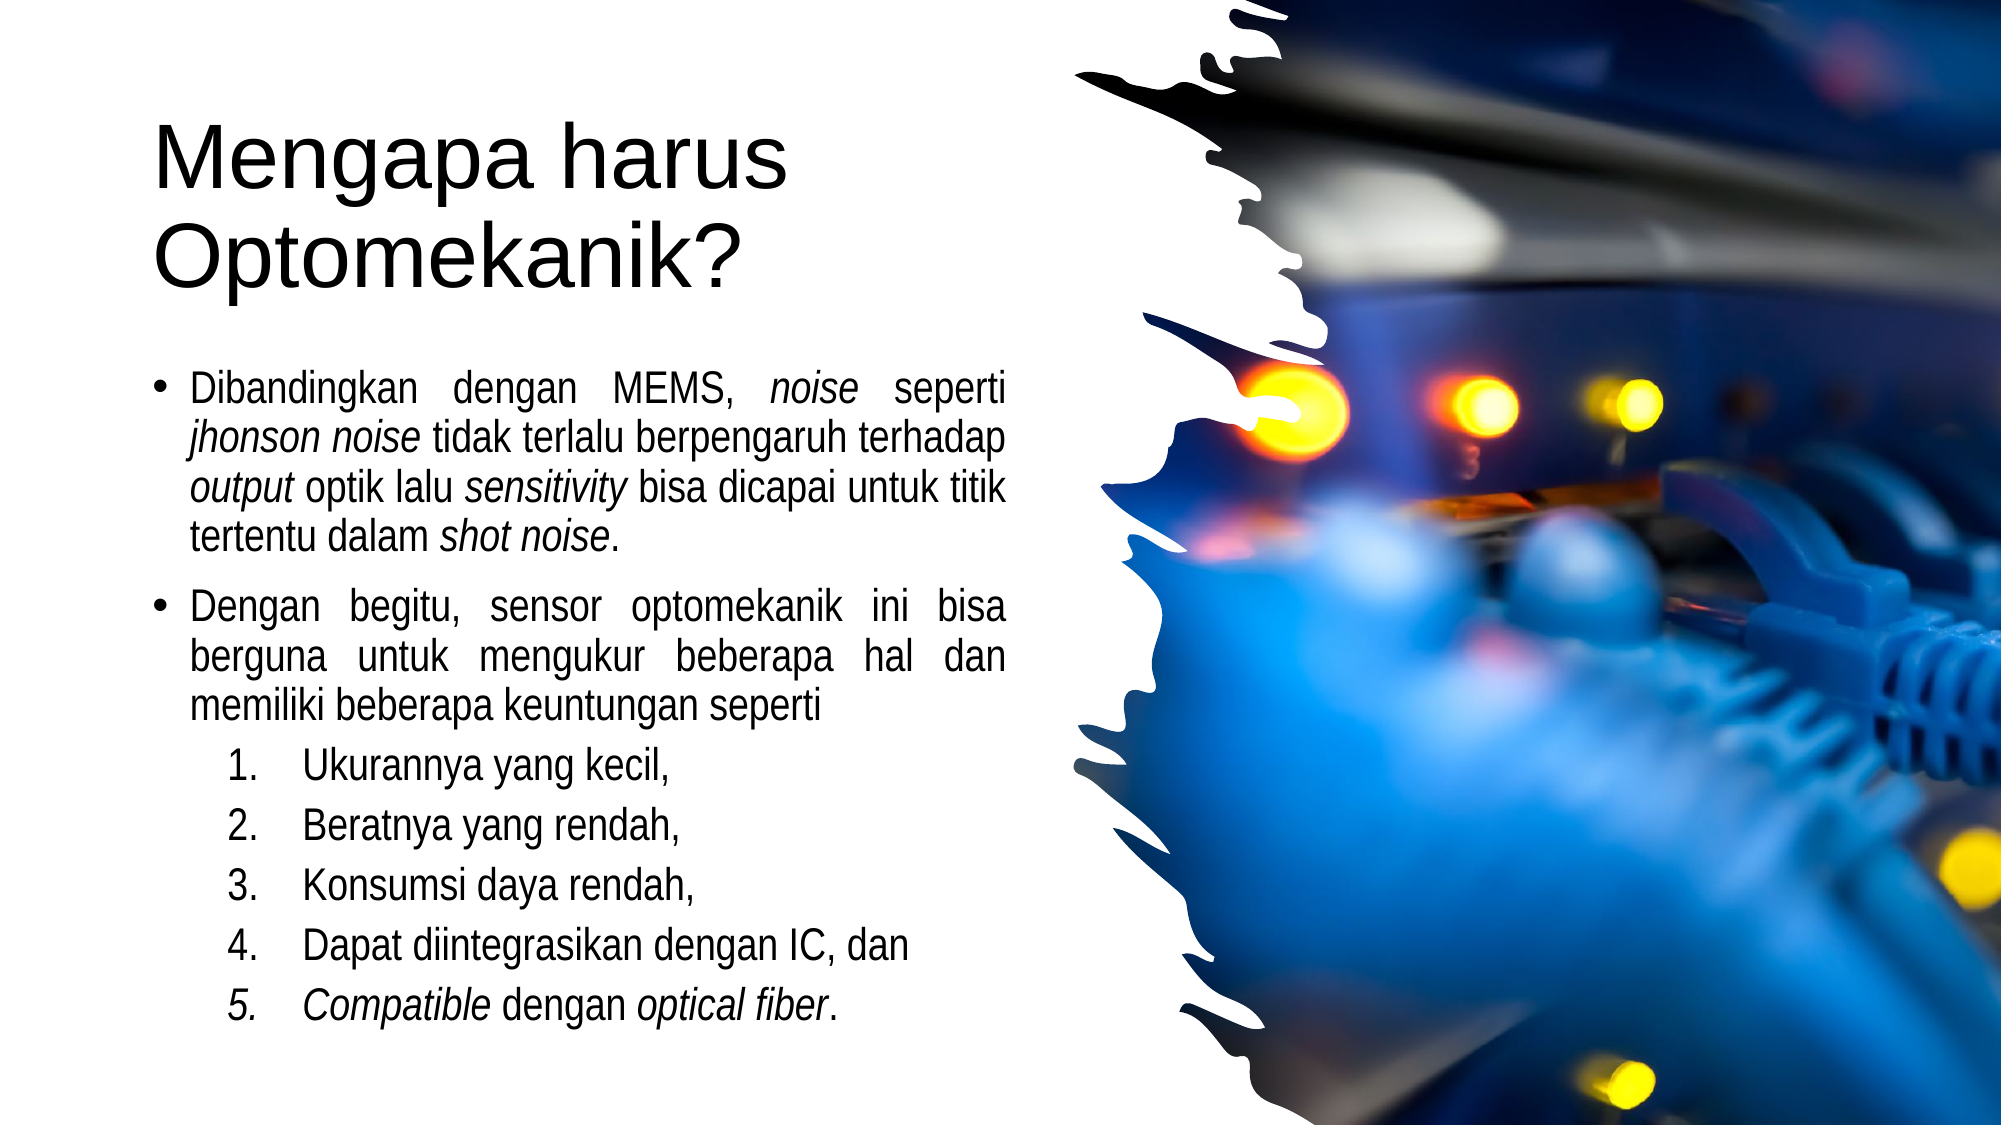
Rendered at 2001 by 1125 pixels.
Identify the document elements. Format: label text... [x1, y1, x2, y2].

text_box [0, 0, 1073, 1125]
picture [1073, 0, 2001, 1125]
title Mengapa harus Optomekanik? [137, 59, 999, 356]
list Dibandingkan dengan MEMS, noise seperti jhonson noise tidak terlalu berpengaruh terhadap output optik lalu sensitivity bisa dicapai untuk titik tertentu dalam shot noise. Dengan begitu, sensor optomekanik ini bisa berguna untuk mengukur beberapa hal dan memiliki beberapa keuntungan seperti Ukurannya yang kecil, Beratnya yang rendah, Konsumsi daya rendah, Dapat diintegrasikan dengan IC, dan Compatible dengan optical fiber. [137, 356, 1022, 987]
